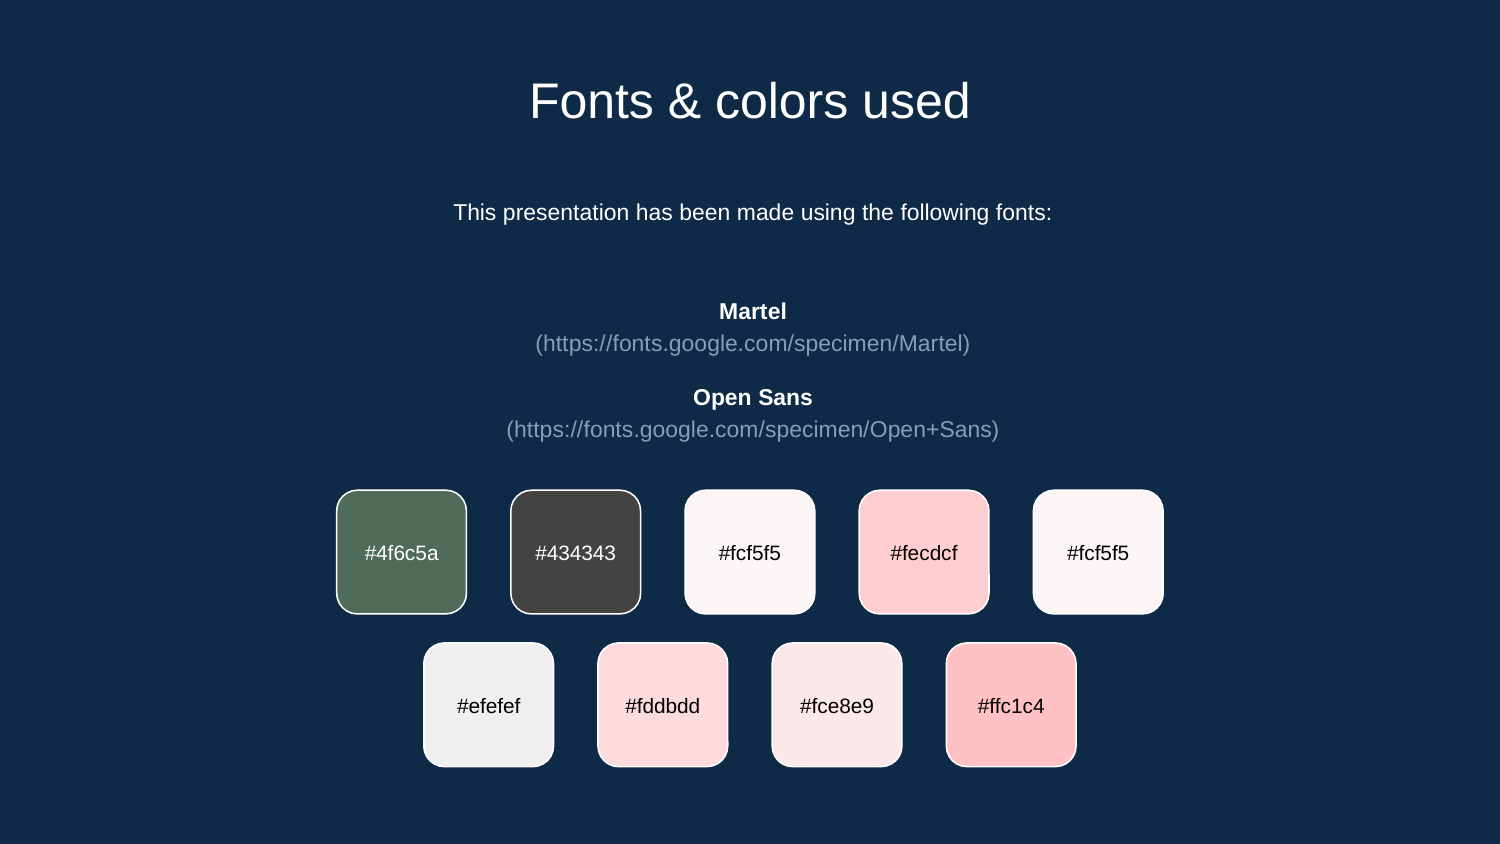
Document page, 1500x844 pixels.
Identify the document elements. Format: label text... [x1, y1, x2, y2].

text_box #fce8e9 [772, 668, 902, 741]
text_box [946, 741, 1077, 767]
text_box [859, 490, 989, 515]
text_box [336, 589, 467, 614]
text_box [772, 642, 902, 668]
text_box [685, 490, 815, 515]
text_box #4f6c5a [336, 515, 467, 589]
text_box #efefef [423, 668, 554, 741]
text_box #ffc1c4 [946, 668, 1077, 741]
text_box [423, 642, 554, 668]
text_box [1033, 589, 1164, 614]
text_box #fcf5f5 [1033, 515, 1164, 589]
text_box [685, 589, 815, 614]
text_box [1033, 490, 1164, 515]
text_box [423, 741, 554, 767]
text_box [946, 642, 1077, 668]
text_box #434343 [510, 515, 641, 589]
text_box #fcf5f5 [685, 515, 815, 589]
text_box [510, 490, 641, 515]
text_box #fecdcf [859, 515, 989, 589]
text_box [510, 589, 641, 614]
text_box [597, 741, 728, 767]
text_box [336, 490, 467, 515]
title Fonts & colors used [171, 53, 1328, 133]
text_box [859, 589, 989, 614]
text_box [772, 741, 902, 767]
text_box [597, 642, 728, 668]
text_box Martel (https://fonts.google.com/specimen/Martel) Open Sans (https://fonts.google.com/specimen/Open+Sans) [175, 264, 1332, 470]
text_box #fddbdd [597, 668, 728, 741]
text_box This presentation has been made using the following fonts: [175, 178, 1332, 251]
